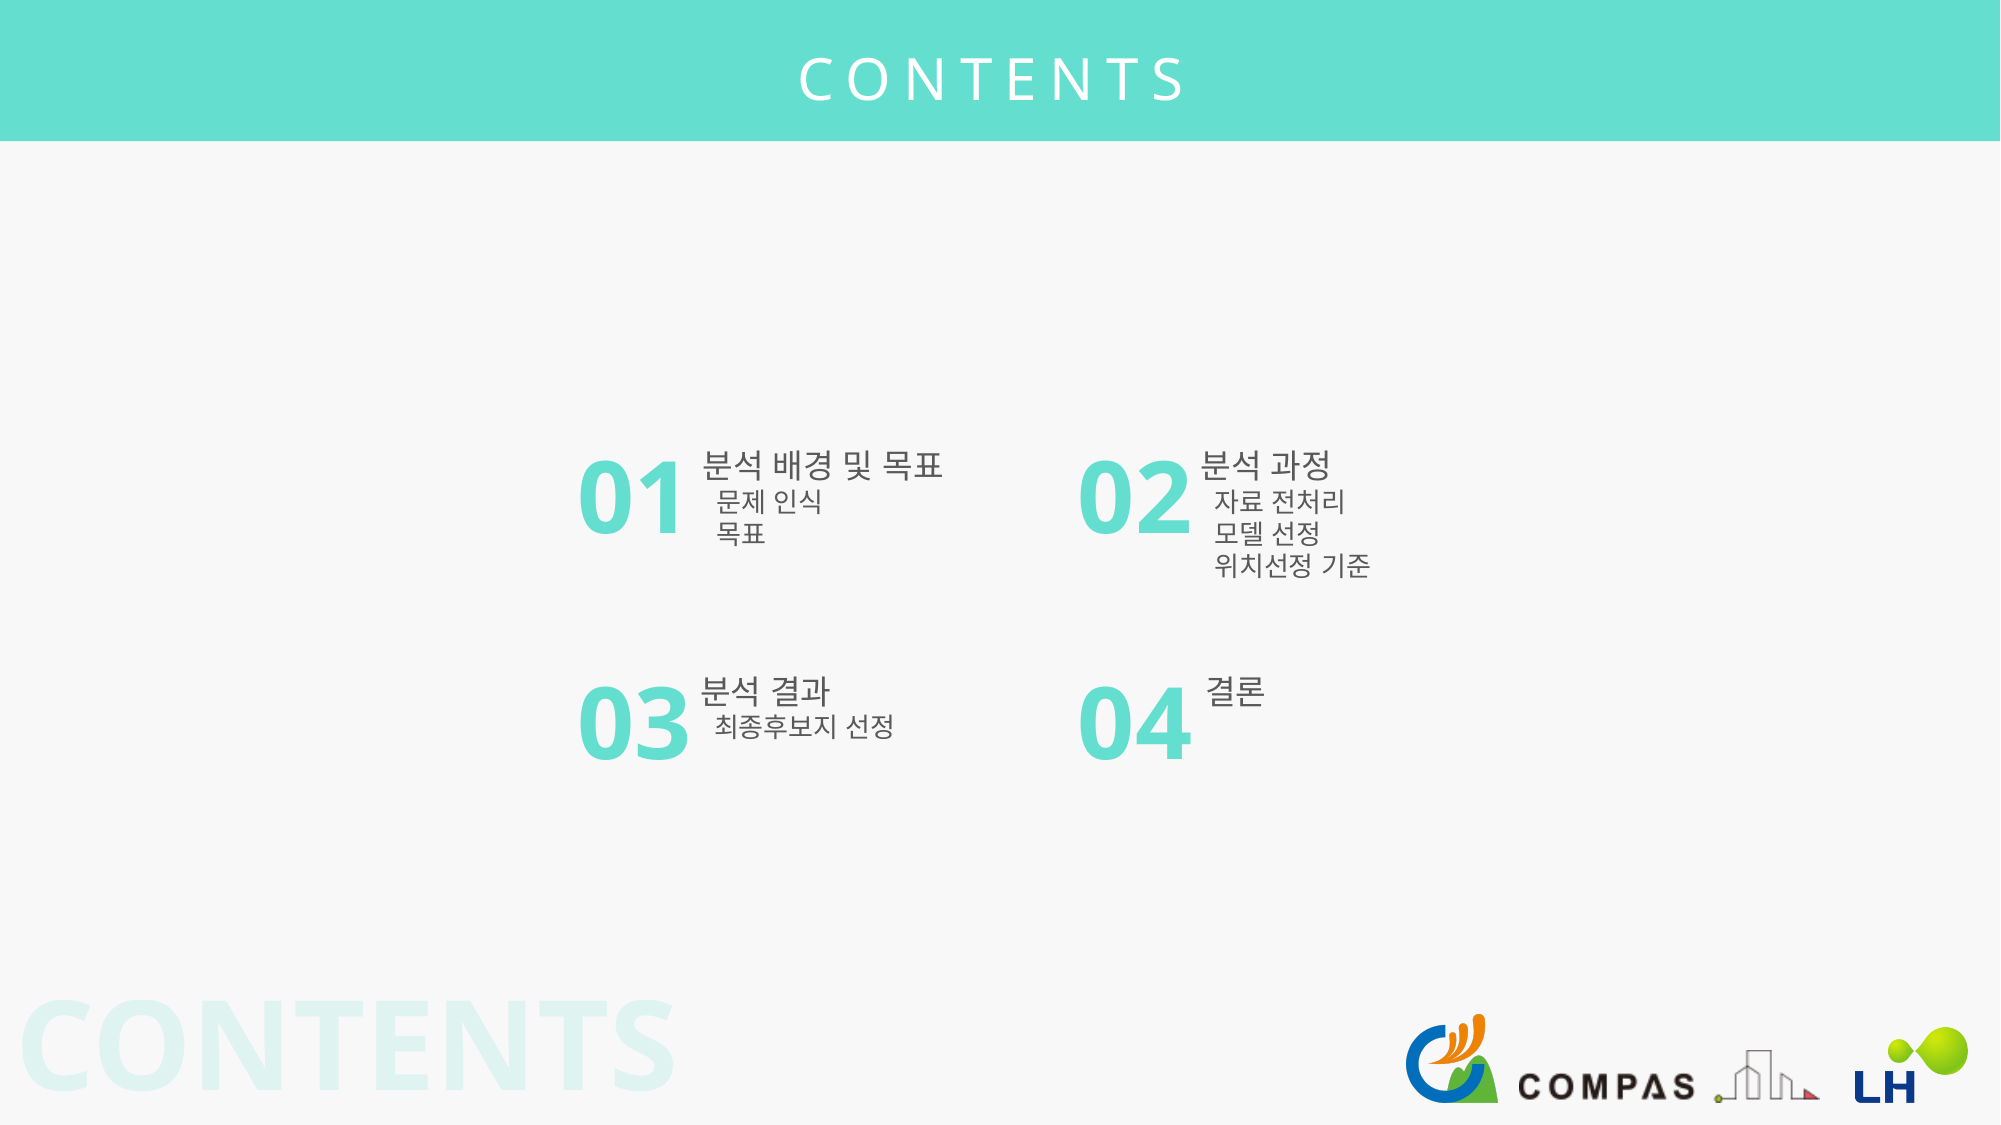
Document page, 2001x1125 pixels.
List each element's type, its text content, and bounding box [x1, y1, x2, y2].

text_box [562, 652, 1281, 789]
picture [1519, 1050, 1820, 1103]
text_box CONTENTS [782, 34, 1218, 120]
text_box [0, 0, 2000, 142]
text_box CONTENTS [0, 958, 707, 1124]
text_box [562, 426, 1381, 592]
picture [1855, 1027, 1968, 1103]
picture [1406, 1014, 1498, 1103]
